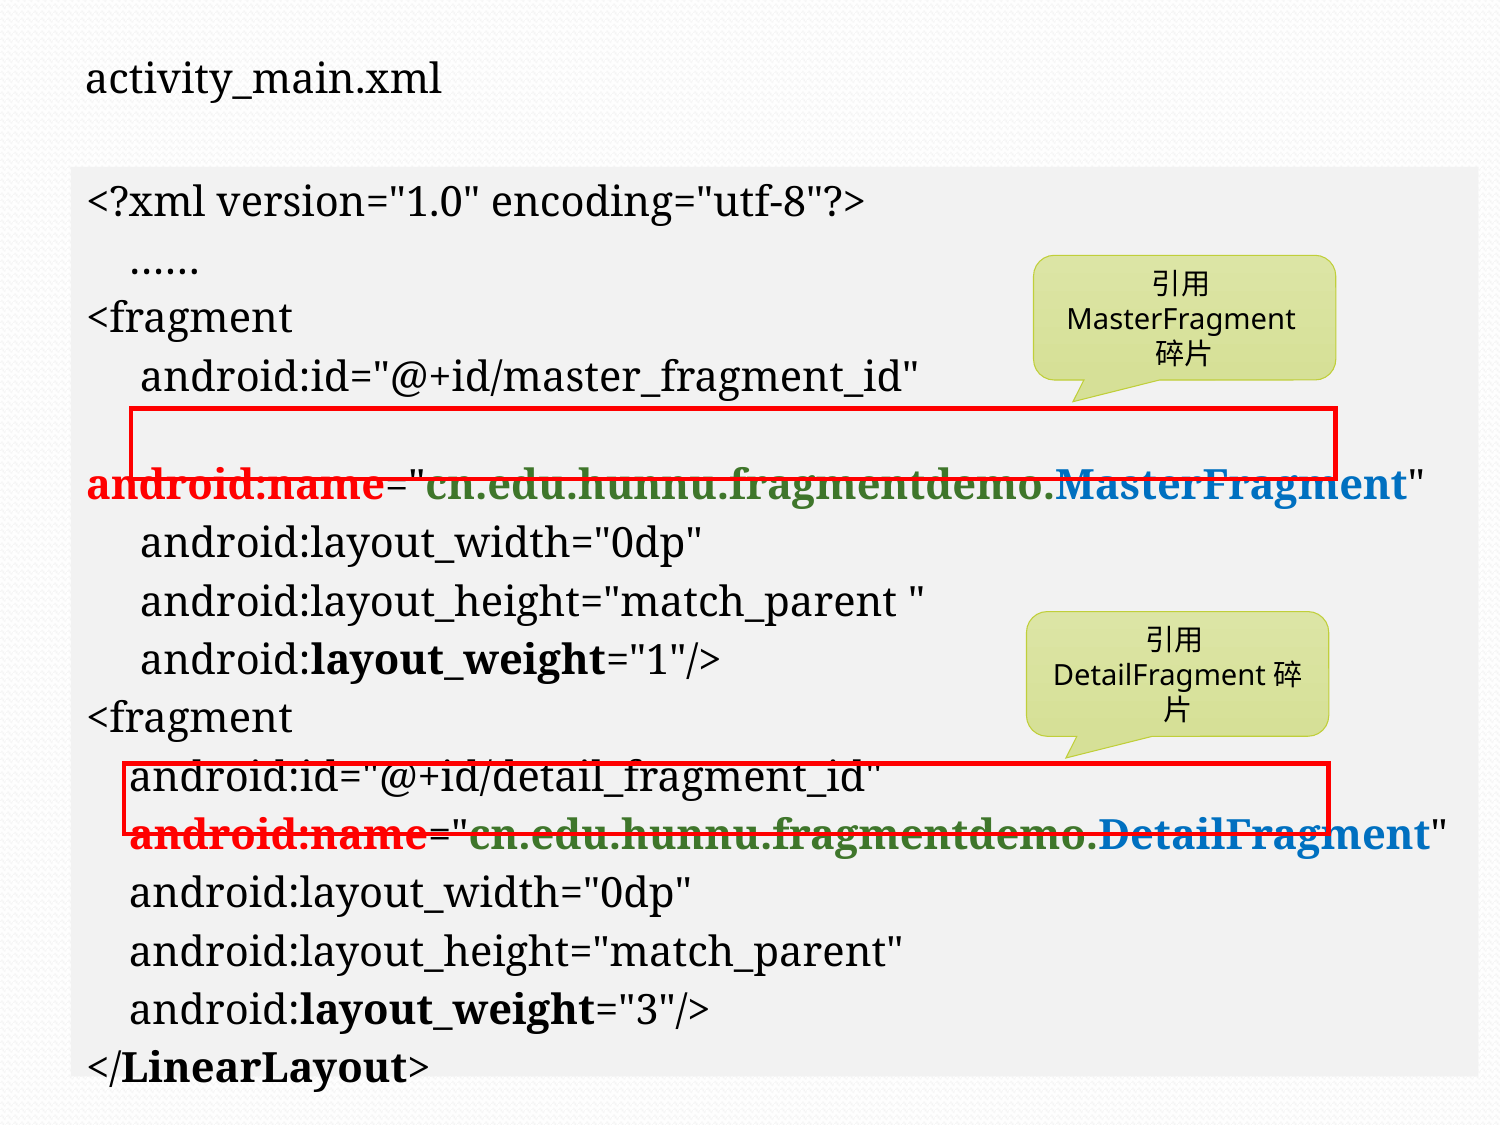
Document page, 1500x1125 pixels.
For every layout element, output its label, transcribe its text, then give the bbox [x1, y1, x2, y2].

text_box <?xml version="1.0" encoding="utf-8"?> …… <fragment android:id="@+id/master_fragment_id" android:name="cn.edu.hunnu.fragmentdemo.MasterFragment" android:layout_width="0dp" android:layout_height="match_parent " android:layout_weight="1"/> <fragment android:id="@+id/detail_fragment_id" android:name="cn.edu.hunnu.fragmentdemo.DetailFragment" android:layout_width="0dp" android:layout_height="match_parent" android:layout_weight="3"/> </LinearLayout> [70, 166, 1479, 1077]
text_box activity_main.xml [70, 44, 821, 110]
text_box [123, 763, 1329, 835]
text_box 引用DetailFragment碎片 [1025, 611, 1330, 759]
text_box 引用MasterFragment碎片 [1032, 254, 1337, 403]
text_box [130, 408, 1336, 480]
